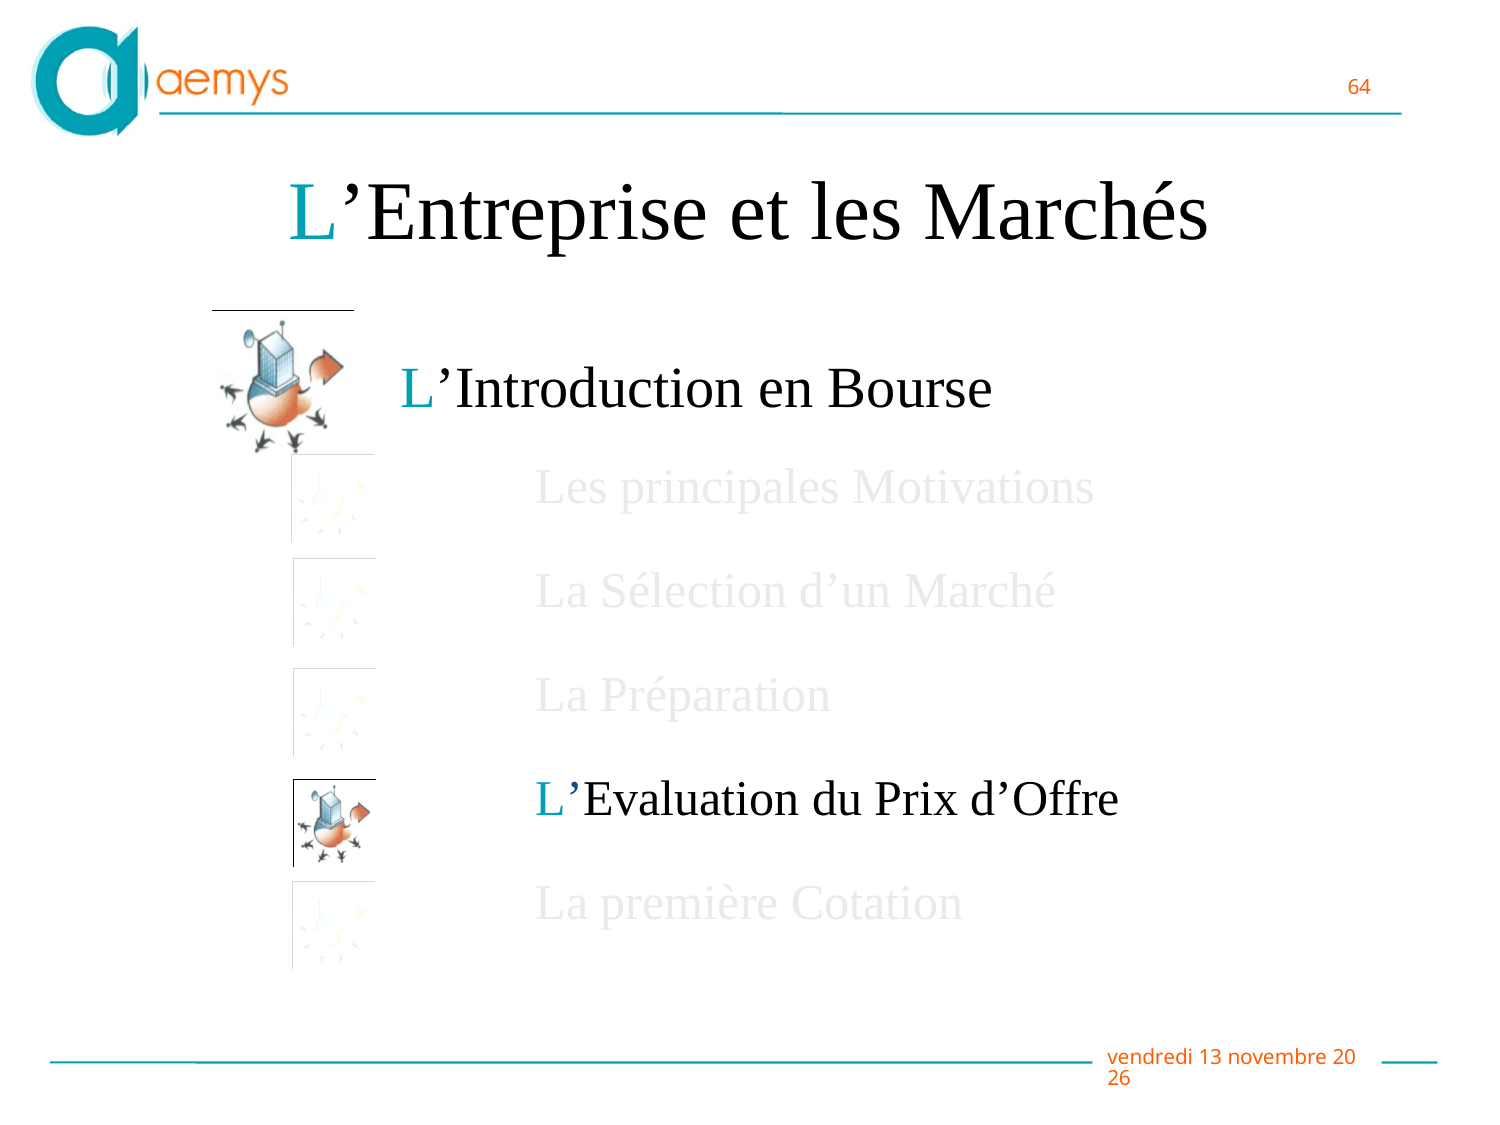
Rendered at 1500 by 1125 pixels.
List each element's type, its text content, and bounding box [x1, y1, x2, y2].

picture [293, 778, 376, 867]
text_box L’Entreprise et les Marchés [112, 112, 1388, 300]
picture [293, 668, 376, 757]
list L’Introduction en Bourse Les principales Motivations La Sélection d’un Marché La Préparation L’Evaluation du Prix d’Offre La première Cotation [237, 349, 1413, 976]
picture [292, 880, 376, 969]
picture [212, 310, 374, 542]
picture [293, 557, 376, 646]
picture [29, 24, 290, 138]
